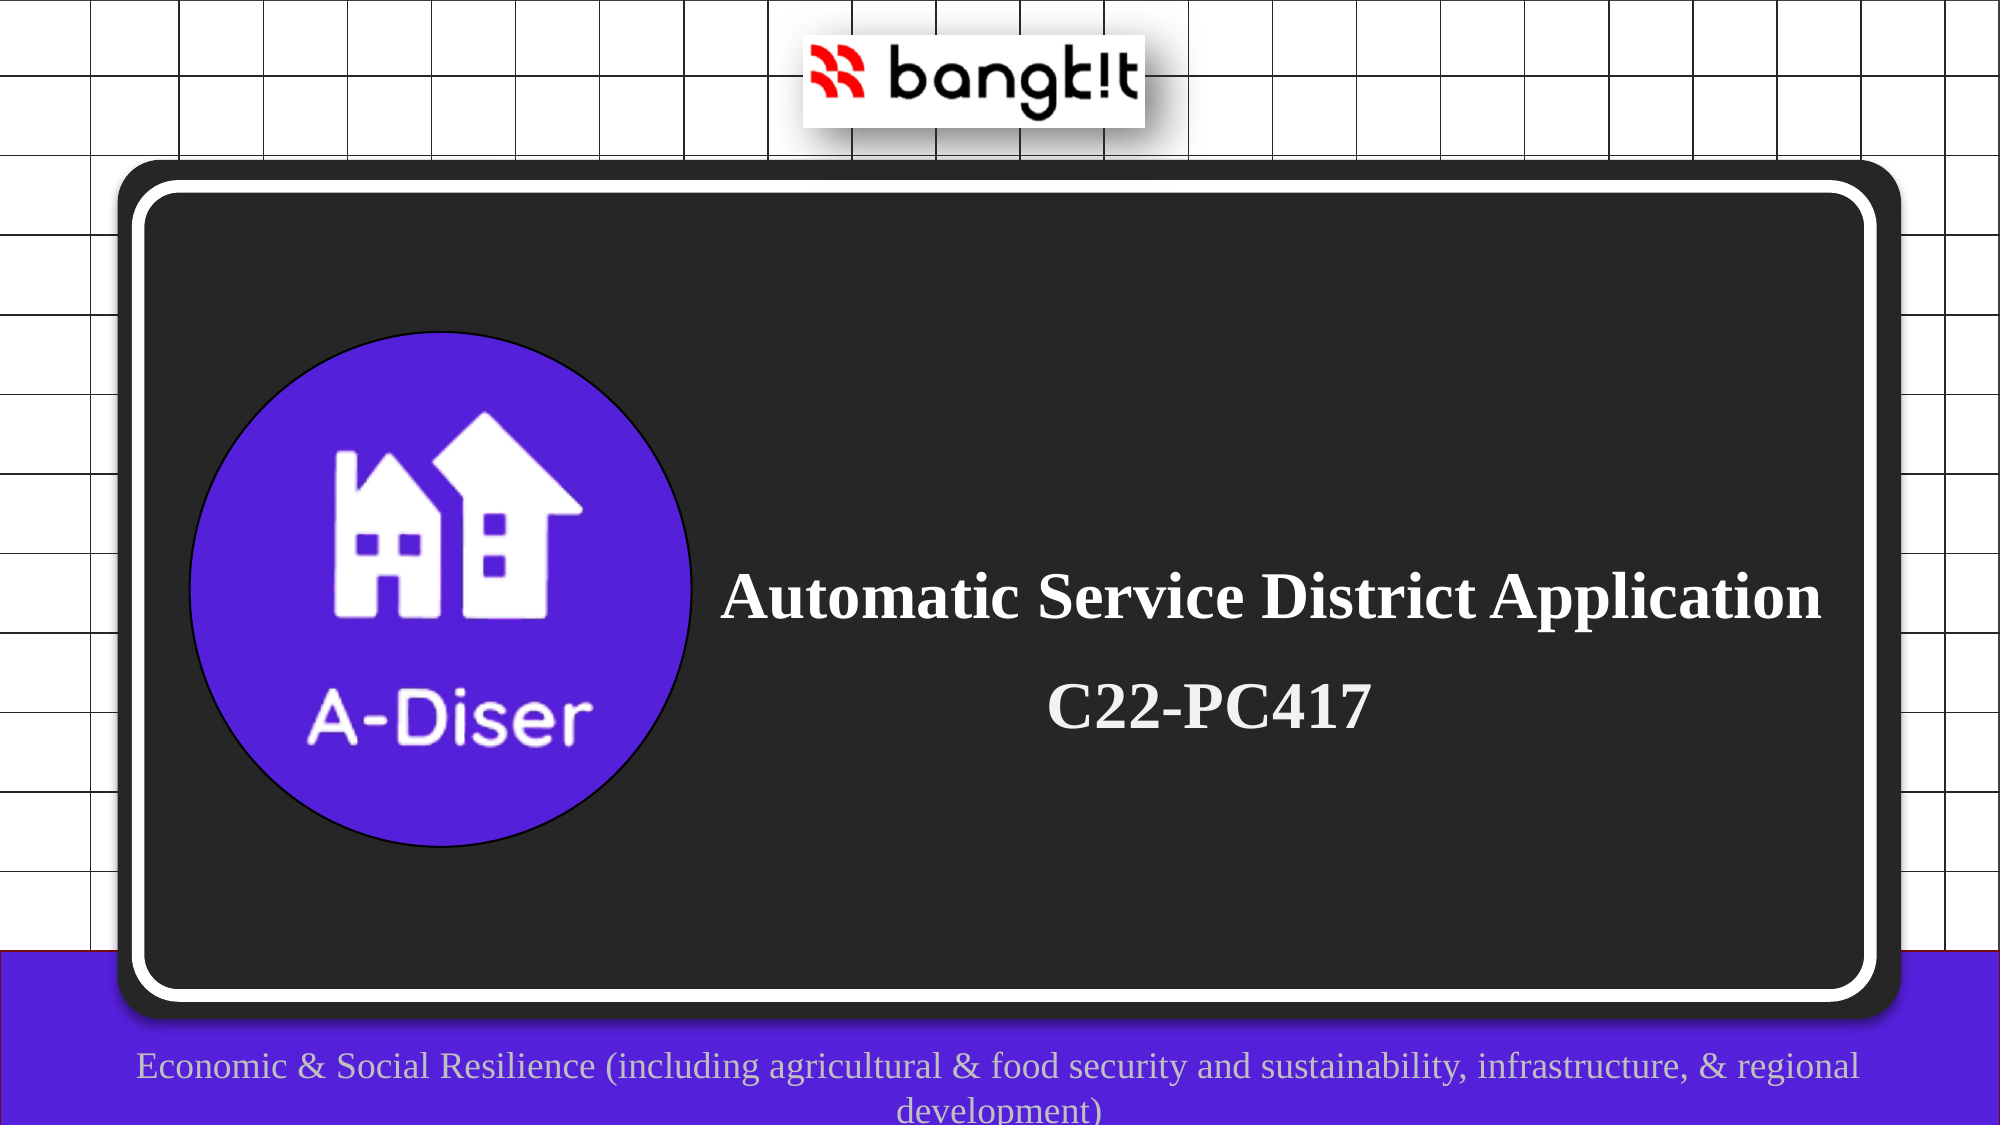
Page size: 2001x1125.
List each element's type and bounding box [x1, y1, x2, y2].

picture [803, 35, 1145, 128]
text_box [0, 0, 2000, 1125]
text_box [1904, 206, 2000, 275]
text_box [42, 211, 852, 847]
